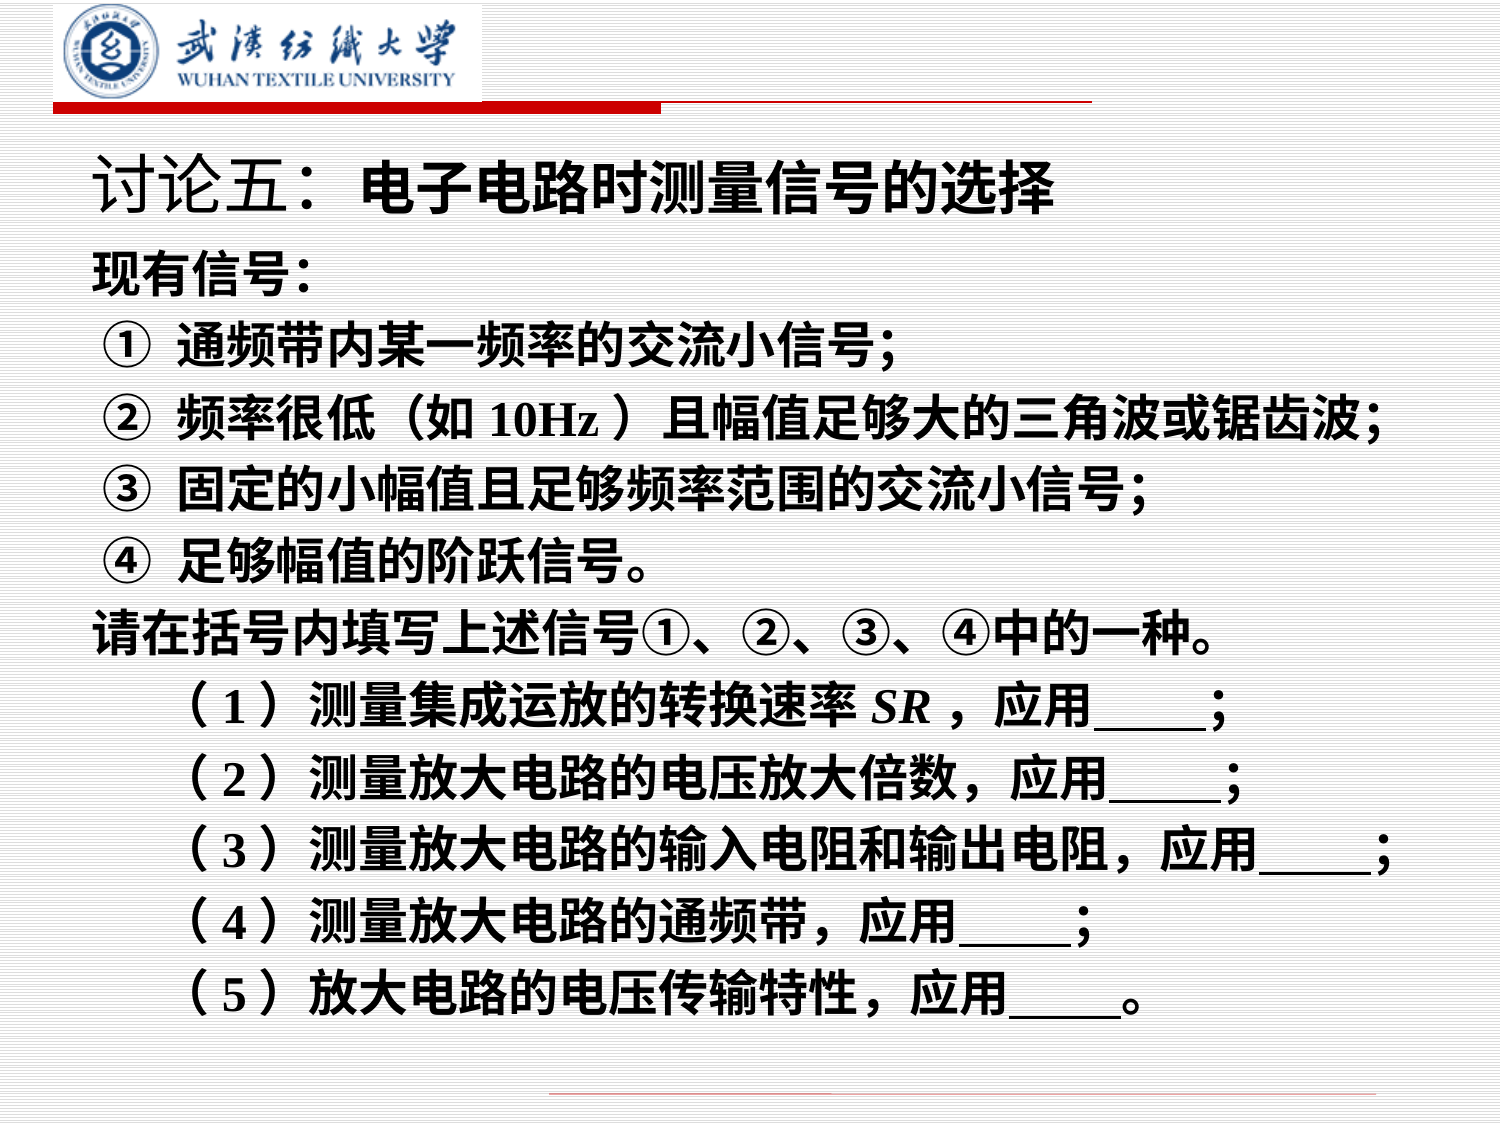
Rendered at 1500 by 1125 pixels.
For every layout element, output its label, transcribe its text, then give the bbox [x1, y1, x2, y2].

picture [53, 4, 482, 102]
text_box 现有信号： ① 通频带内某一频率的交流小信号； ② 频率很低（如10Hz）且幅值足够大的三角波或锯齿波； ③ 固定的小幅值且足够频率范围的交流小信号； ④ 足够幅值的阶跃信号。 请在括号内填写上述信号①、②、③、④中的一种。 （1）测量集成运放的转换速率SR，应用 ； （2）测量放大电路的电压放大倍数，应用 ； （3）测量放大电路的输入电阻和输出电阻，应用 ； （4）测量放大电路的通频带，应用 ； （5）放大电路的电压传输特性，应用 。 [76, 222, 1442, 1030]
title 讨论五：电子电路时测量信号的选择 [74, 136, 1426, 233]
